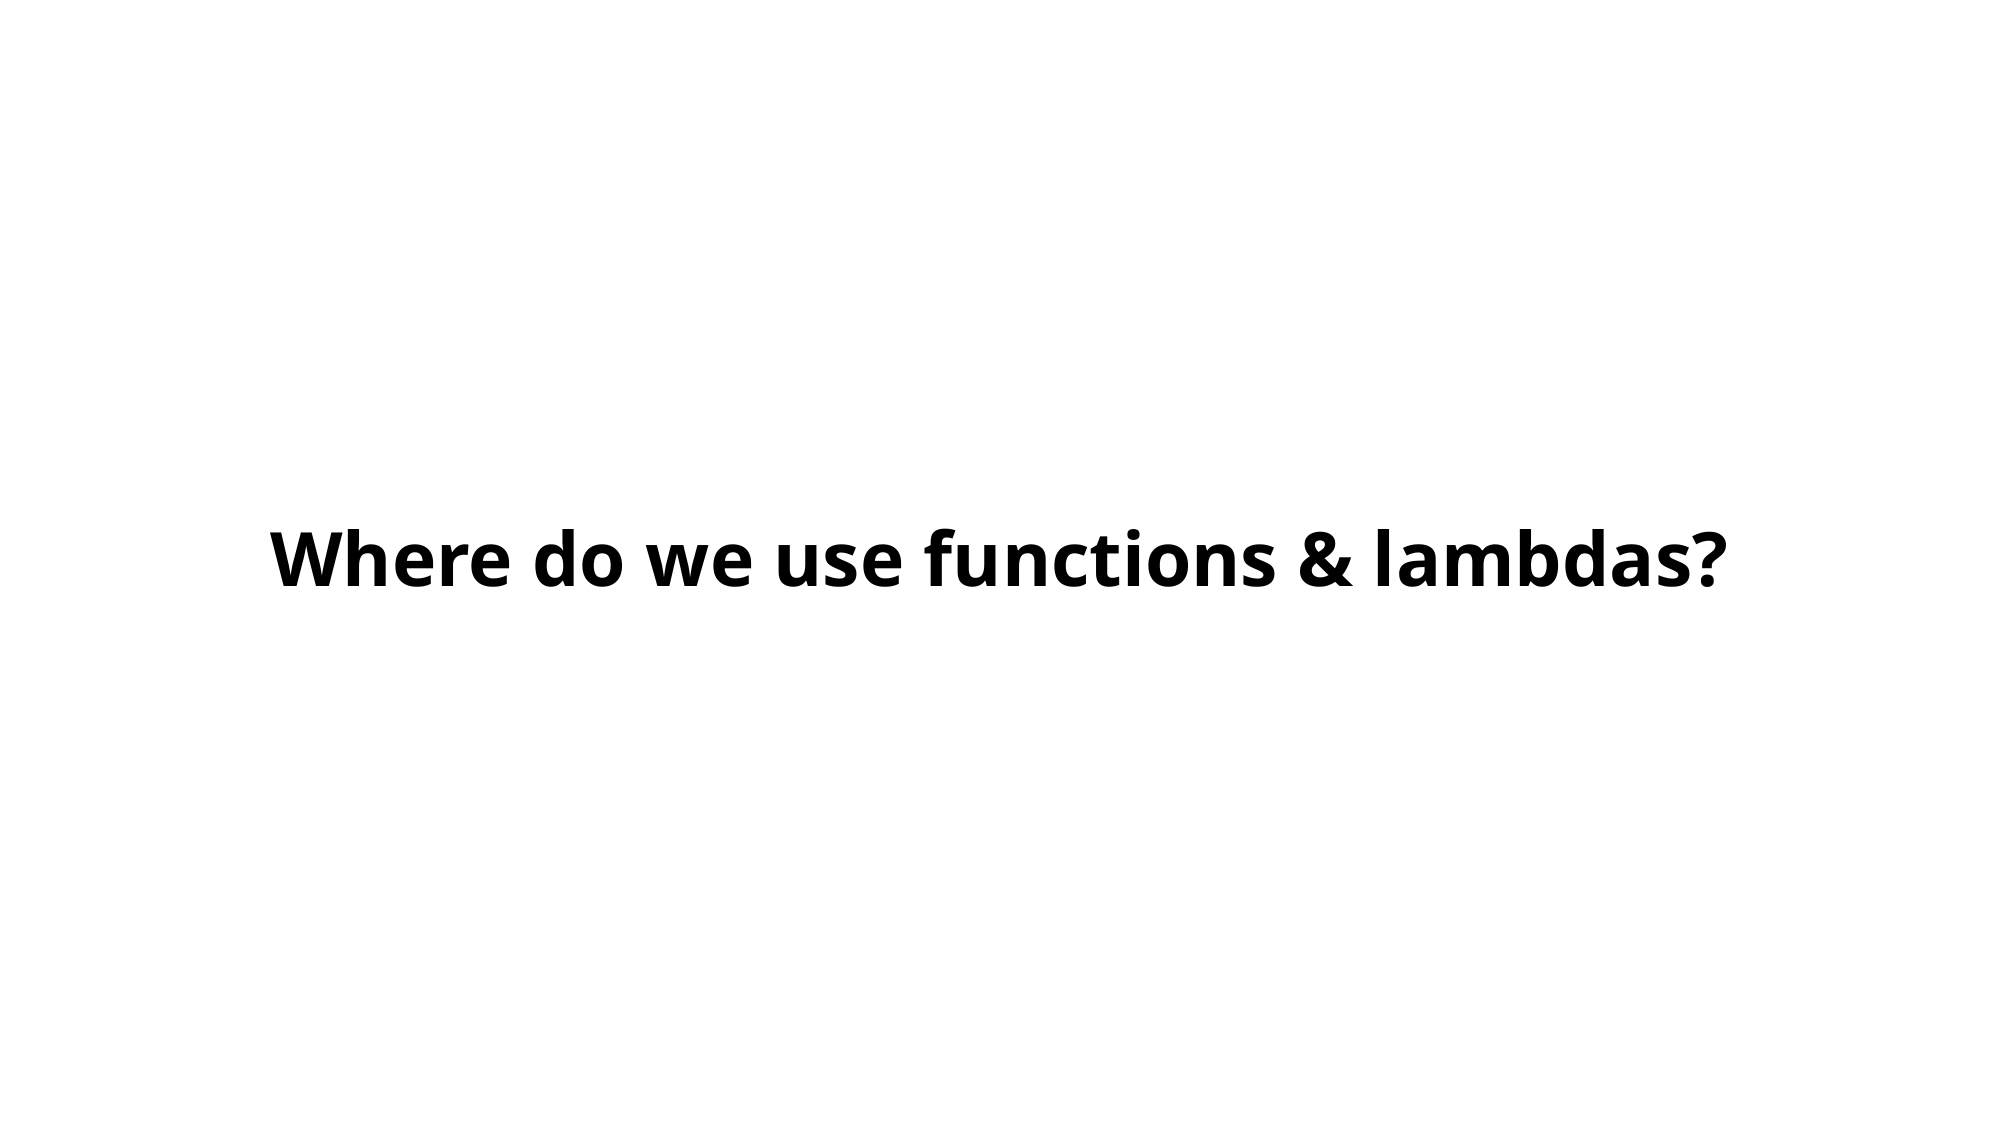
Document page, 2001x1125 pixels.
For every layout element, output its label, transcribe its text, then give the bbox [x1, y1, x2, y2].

title Where do we use functions & lambdas? [64, 499, 1936, 626]
